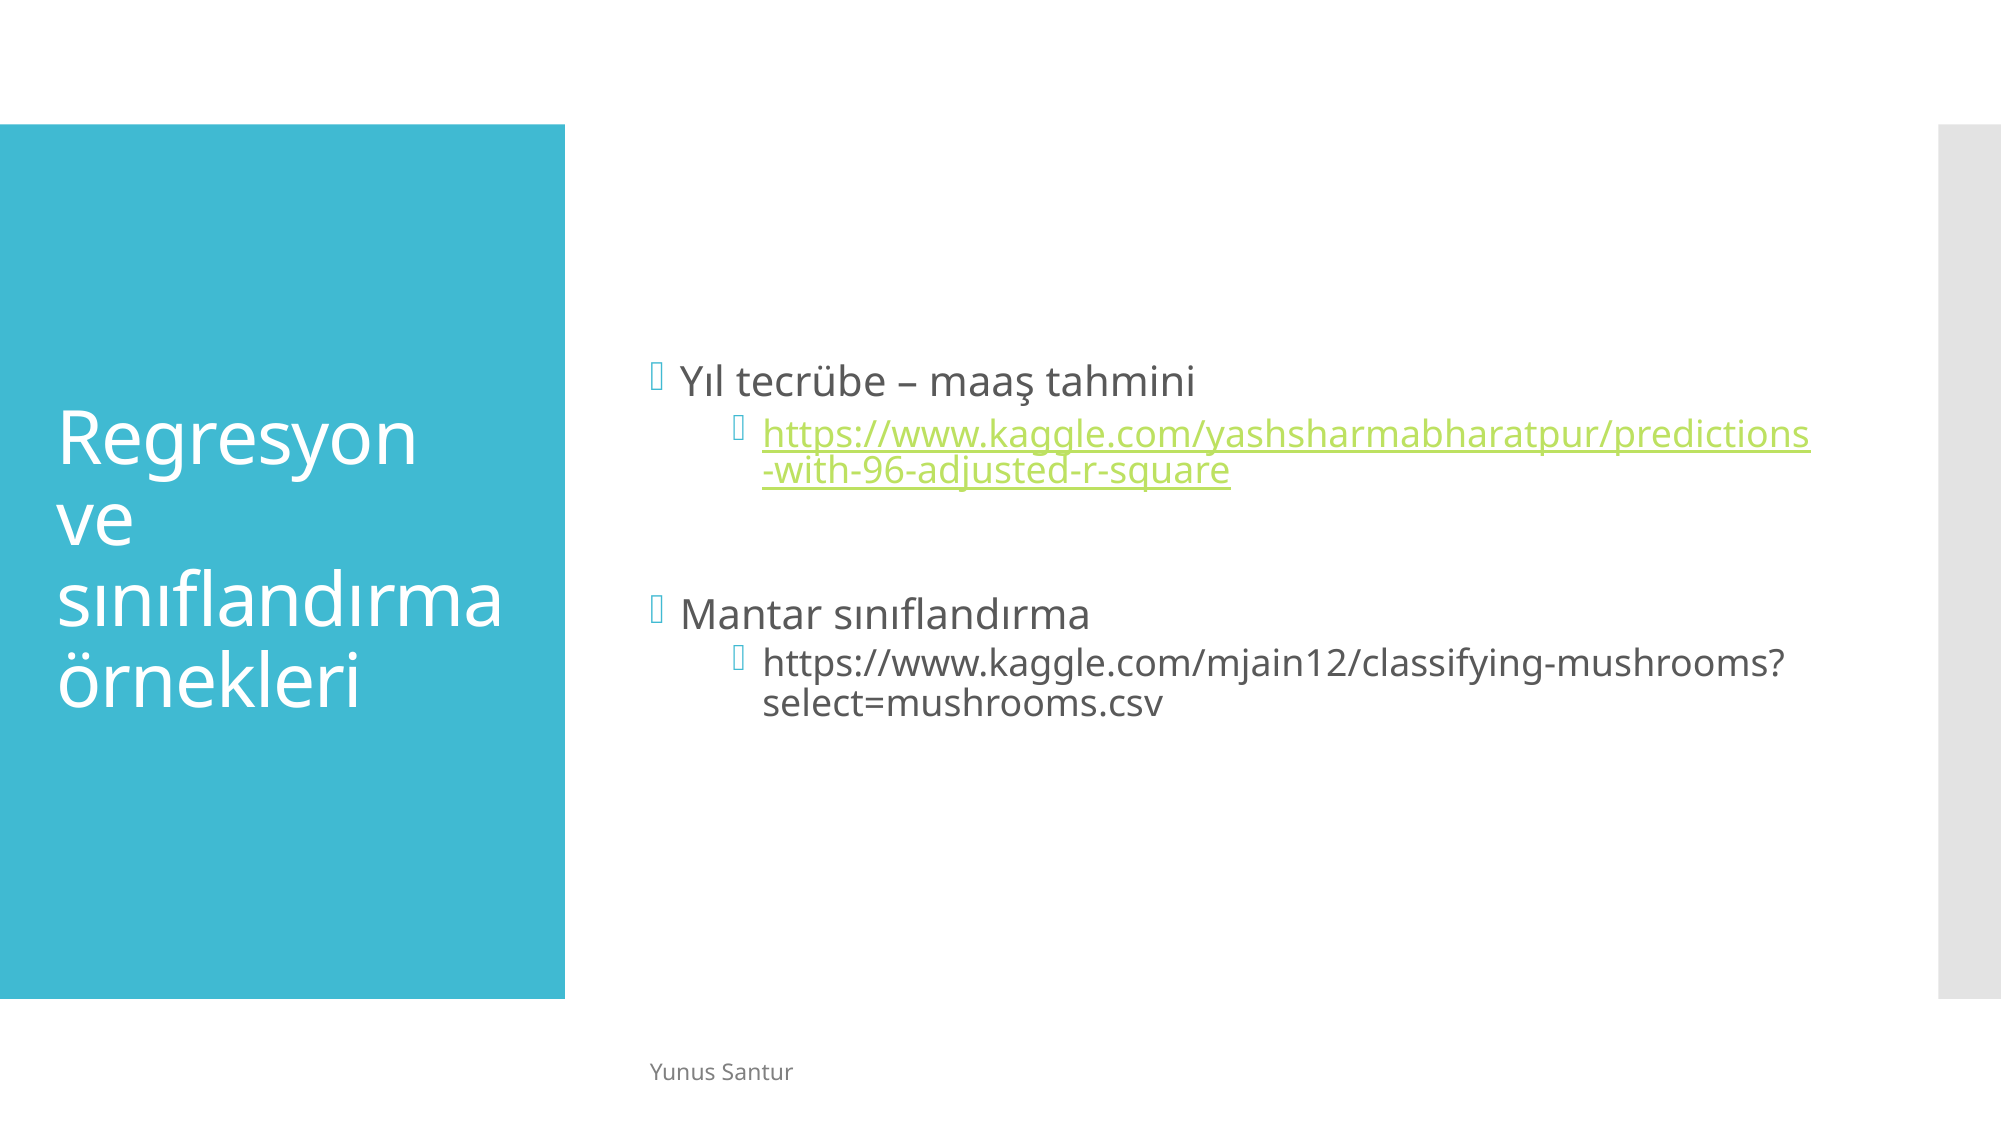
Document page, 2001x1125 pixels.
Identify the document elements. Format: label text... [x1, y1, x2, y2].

title Regresyon ve sınıflandırma örnekleri [41, 184, 525, 940]
list Yıl tecrübe – maaş tahmini https://www.kaggle.com/yashsharmabharatpur/predictions-with-96-adjusted-r-square Mantar sınıflandırma https://www.kaggle.com/mjain12/classifying-mushrooms?select=mushrooms.csv [634, 141, 1835, 982]
footer Yunus Santur [634, 1042, 1605, 1103]
